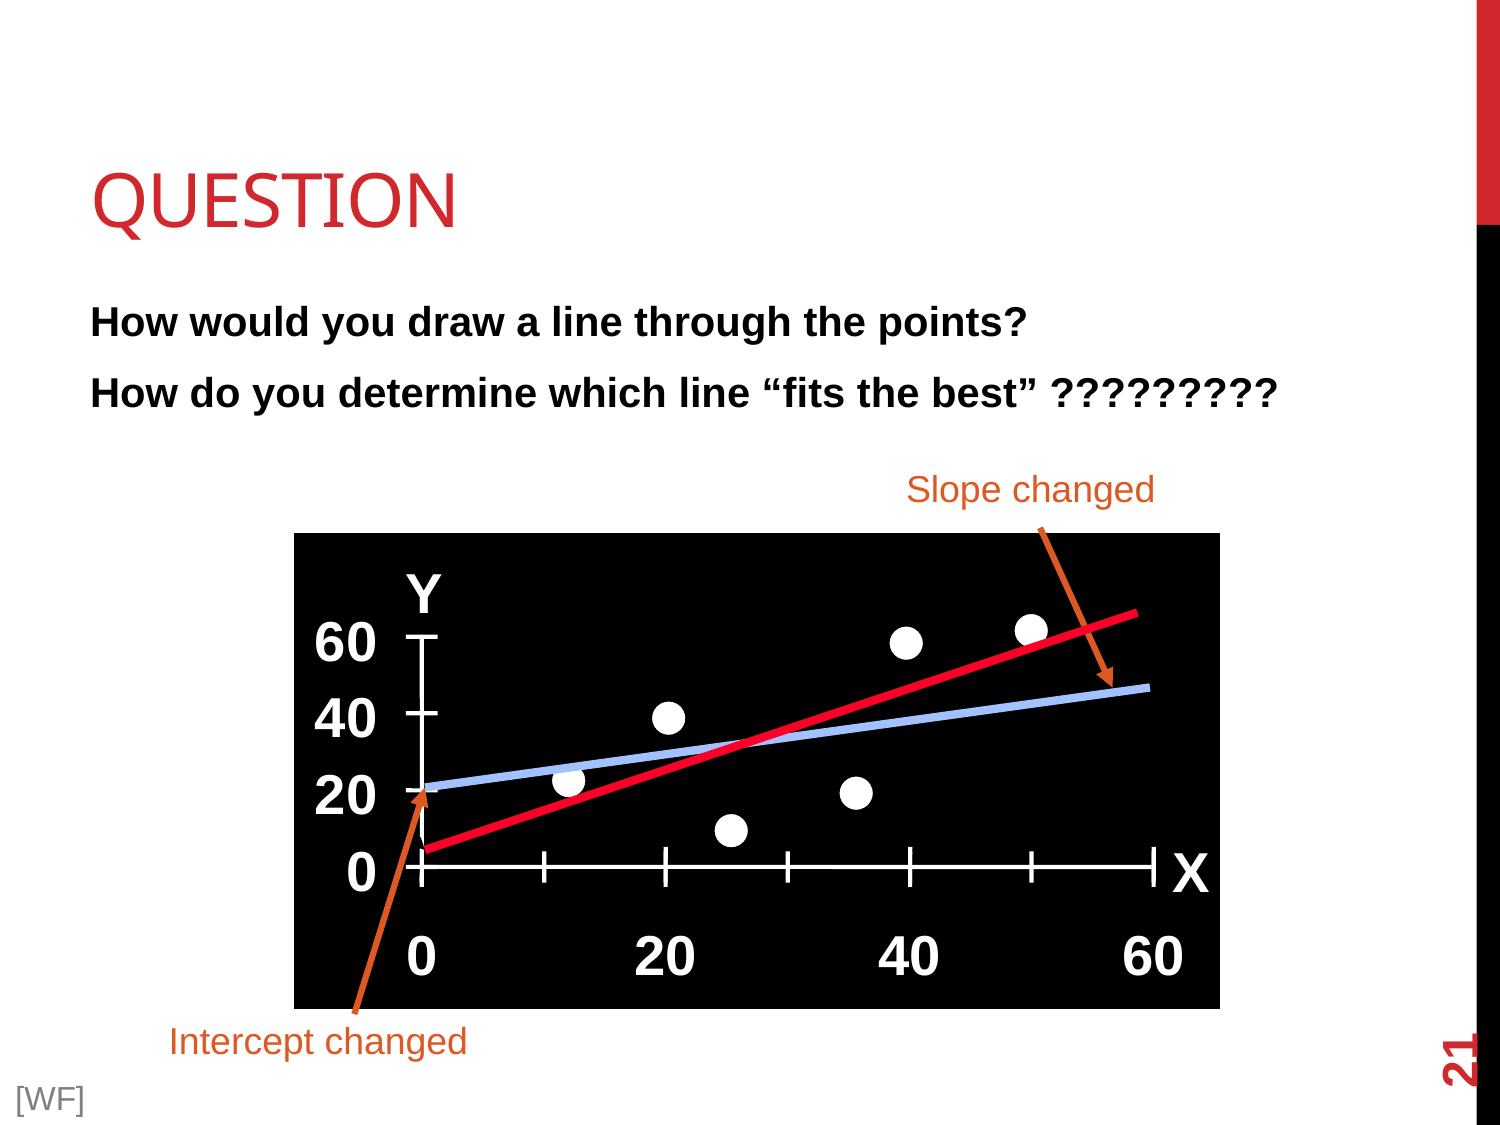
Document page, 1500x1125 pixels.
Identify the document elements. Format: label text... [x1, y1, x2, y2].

text_box [713, 812, 749, 849]
text_box [354, 787, 428, 1015]
text_box 60 [300, 597, 393, 680]
text_box 0 [331, 834, 393, 910]
text_box 40 [863, 912, 956, 995]
text_box [292, 532, 1221, 1010]
text_box Y [390, 549, 458, 632]
text_box [1086, 630, 1114, 688]
text_box [888, 625, 924, 661]
text_box 0 [391, 912, 453, 995]
list How would you draw a line through the points? How do you determine which line “fits the best” ????????? [75, 287, 1325, 1005]
text_box 20 [619, 912, 712, 995]
text_box Slope changed [891, 458, 1171, 518]
text_box X [1157, 829, 1225, 912]
text_box 40 [300, 680, 393, 756]
text_box [650, 700, 687, 736]
title Question [75, 25, 1025, 250]
text_box 60 [1107, 912, 1200, 995]
text_box [550, 762, 587, 799]
text_box [838, 775, 874, 811]
text_box [1013, 612, 1049, 649]
slide_number 21 [1427, 887, 1488, 1104]
text_box [411, 836, 426, 851]
text_box [WF] [0, 1069, 101, 1125]
text_box 20 [300, 756, 393, 834]
text_box Intercept changed [153, 1009, 484, 1069]
